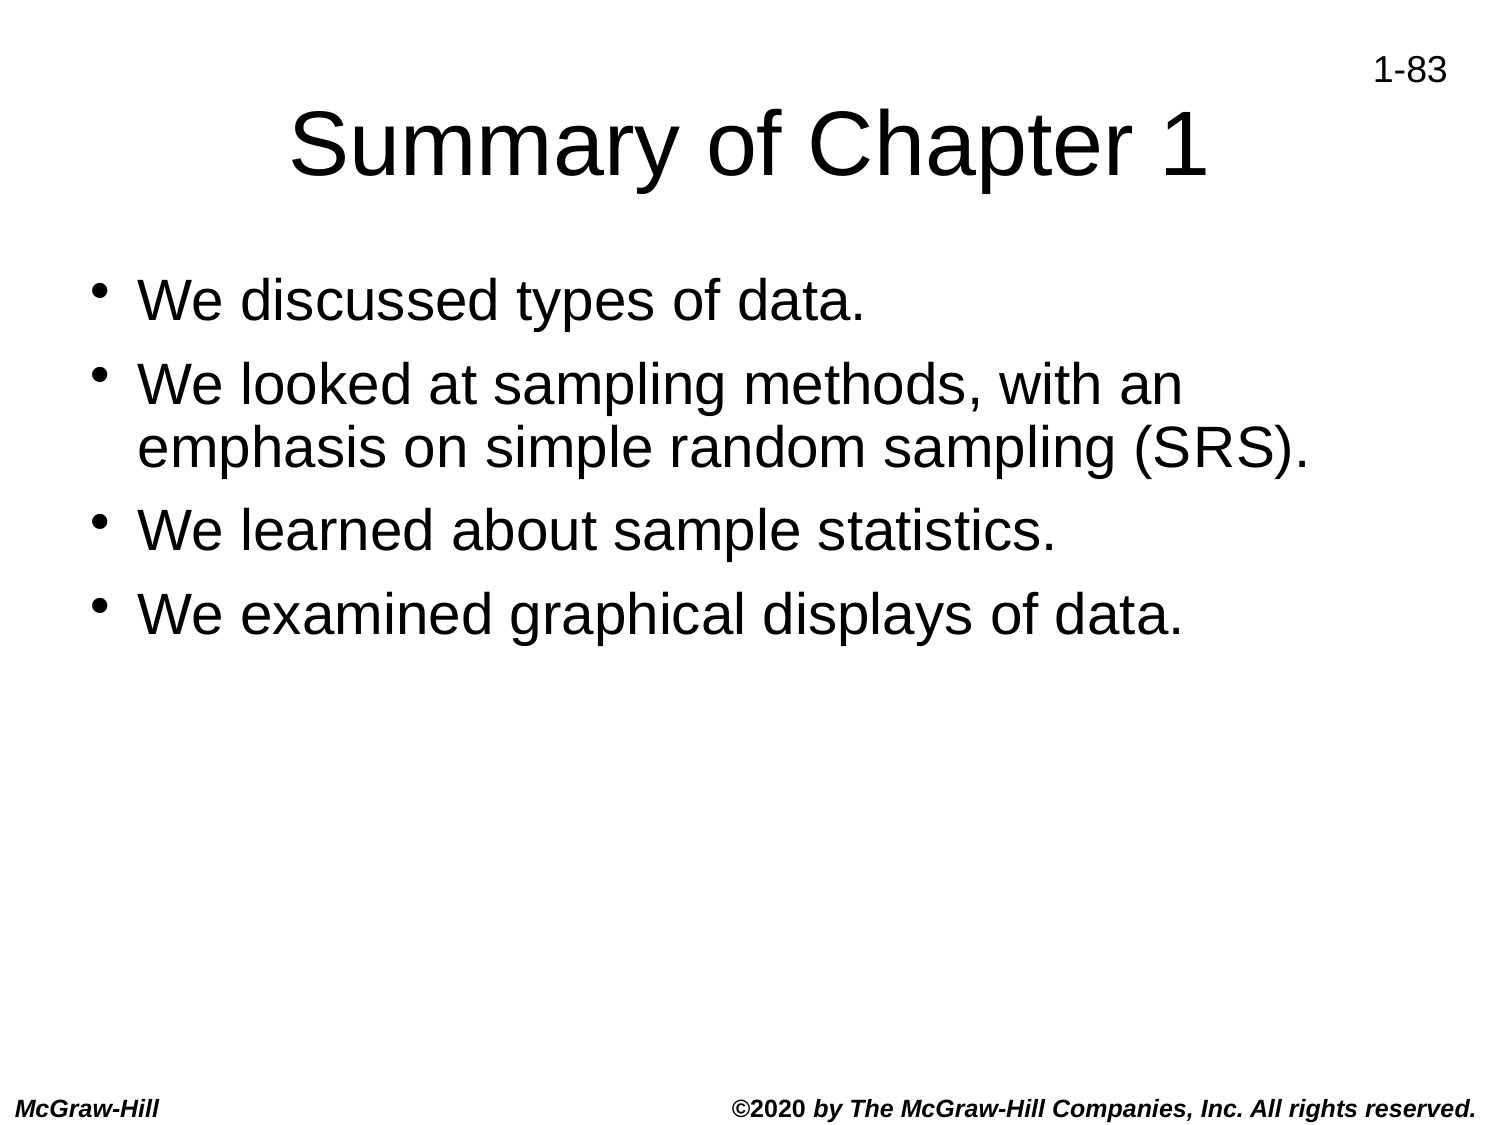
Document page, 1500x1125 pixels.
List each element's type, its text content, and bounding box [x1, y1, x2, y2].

title Summary of Chapter 1 [75, 45, 1425, 233]
list We discussed types of data. We looked at sampling methods, with an emphasis on simple random sampling (S R S). We learned about sample statistics. We examined graphical displays of data. [75, 262, 1425, 675]
